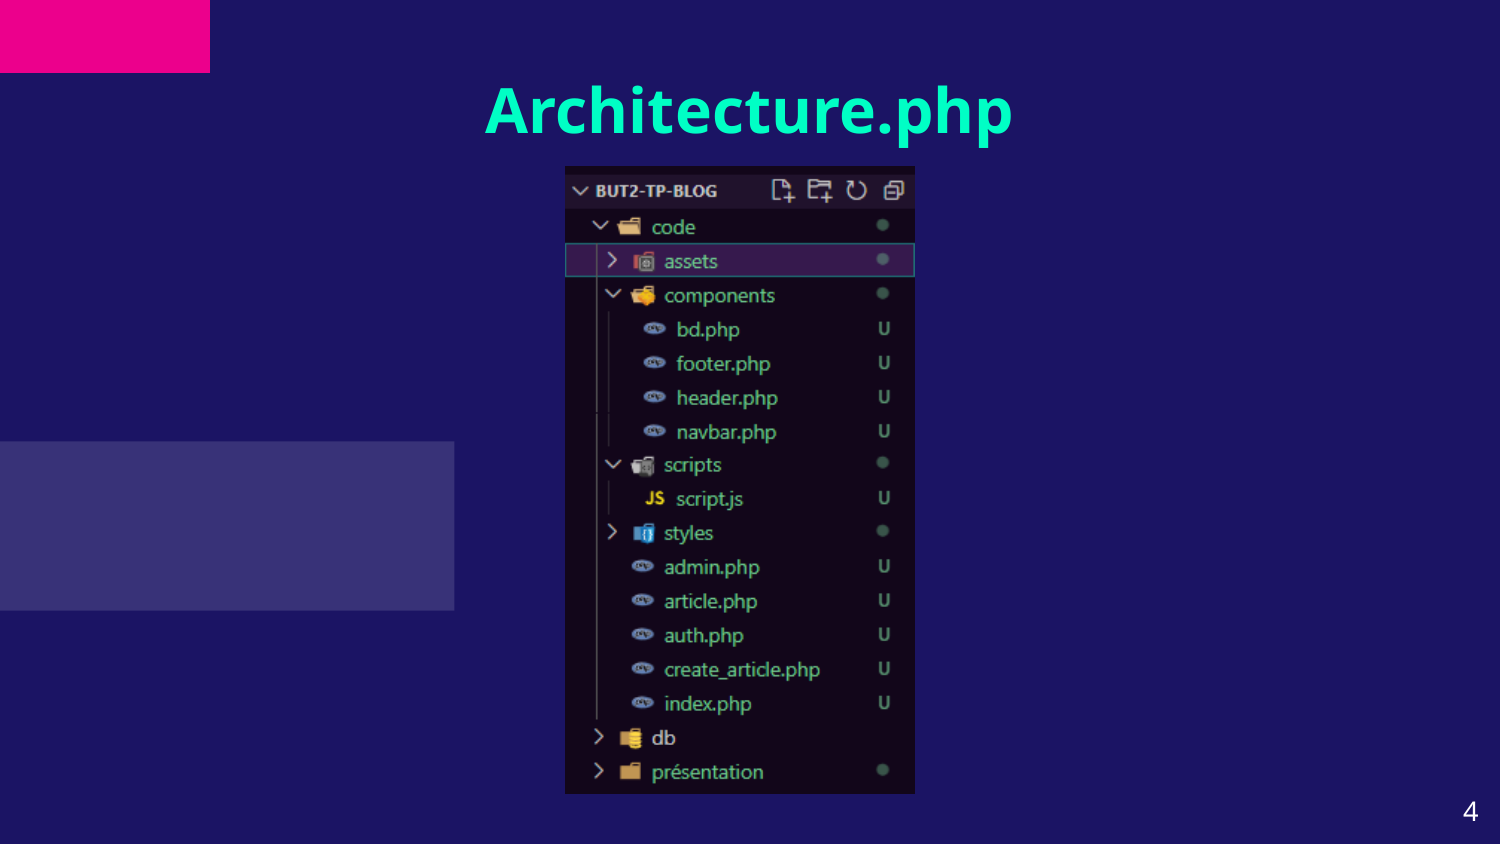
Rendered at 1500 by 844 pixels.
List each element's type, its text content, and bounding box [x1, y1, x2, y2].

picture [565, 165, 915, 794]
title Architecture.php [209, 56, 1291, 166]
slide_number ‹#› [1403, 779, 1494, 844]
